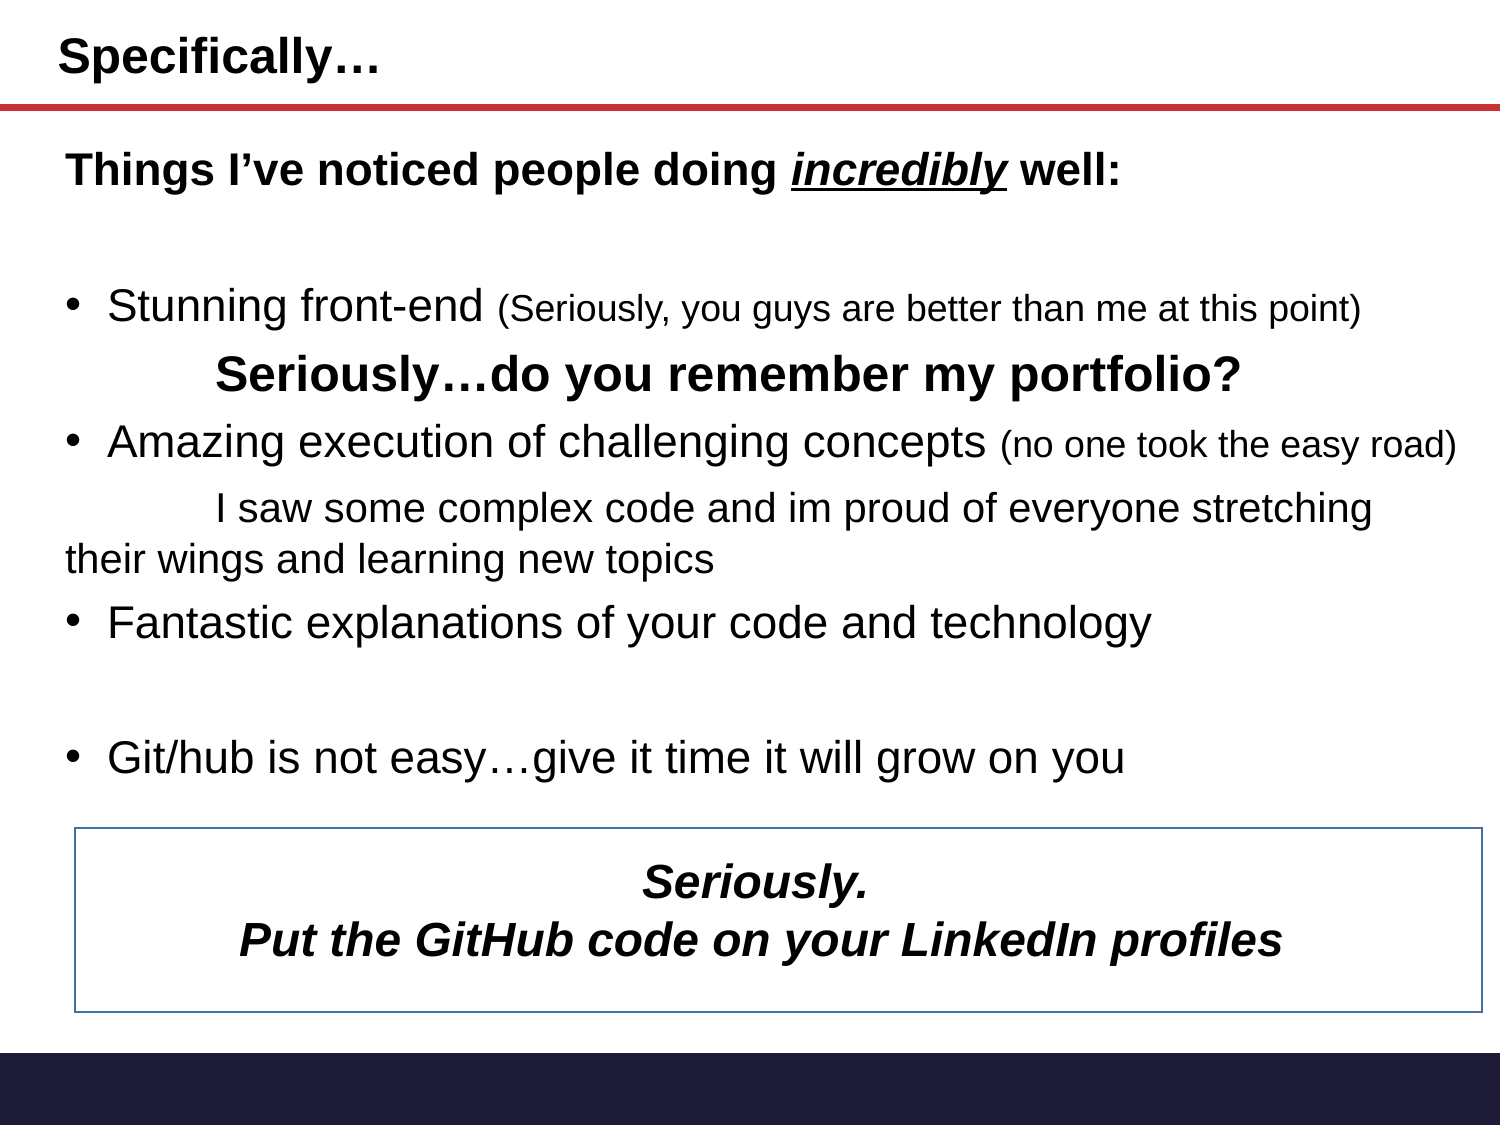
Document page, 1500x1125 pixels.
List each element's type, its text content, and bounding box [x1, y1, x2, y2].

text_box [74, 827, 1483, 1013]
text_box Specifically… [49, 16, 719, 91]
text_box Things I’ve noticed people doing incredibly well: Stunning front-end (Seriously, you guys are better than me at this point) Seriously…do you remember my portfolio? Amazing execution of challenging concepts (no one took the easy road) I saw some complex code and im proud of everyone stretching their wings and learning new topics Fantastic explanations of your code and technology Git/hub is not easy…give it time it will grow on you [49, 125, 1484, 799]
